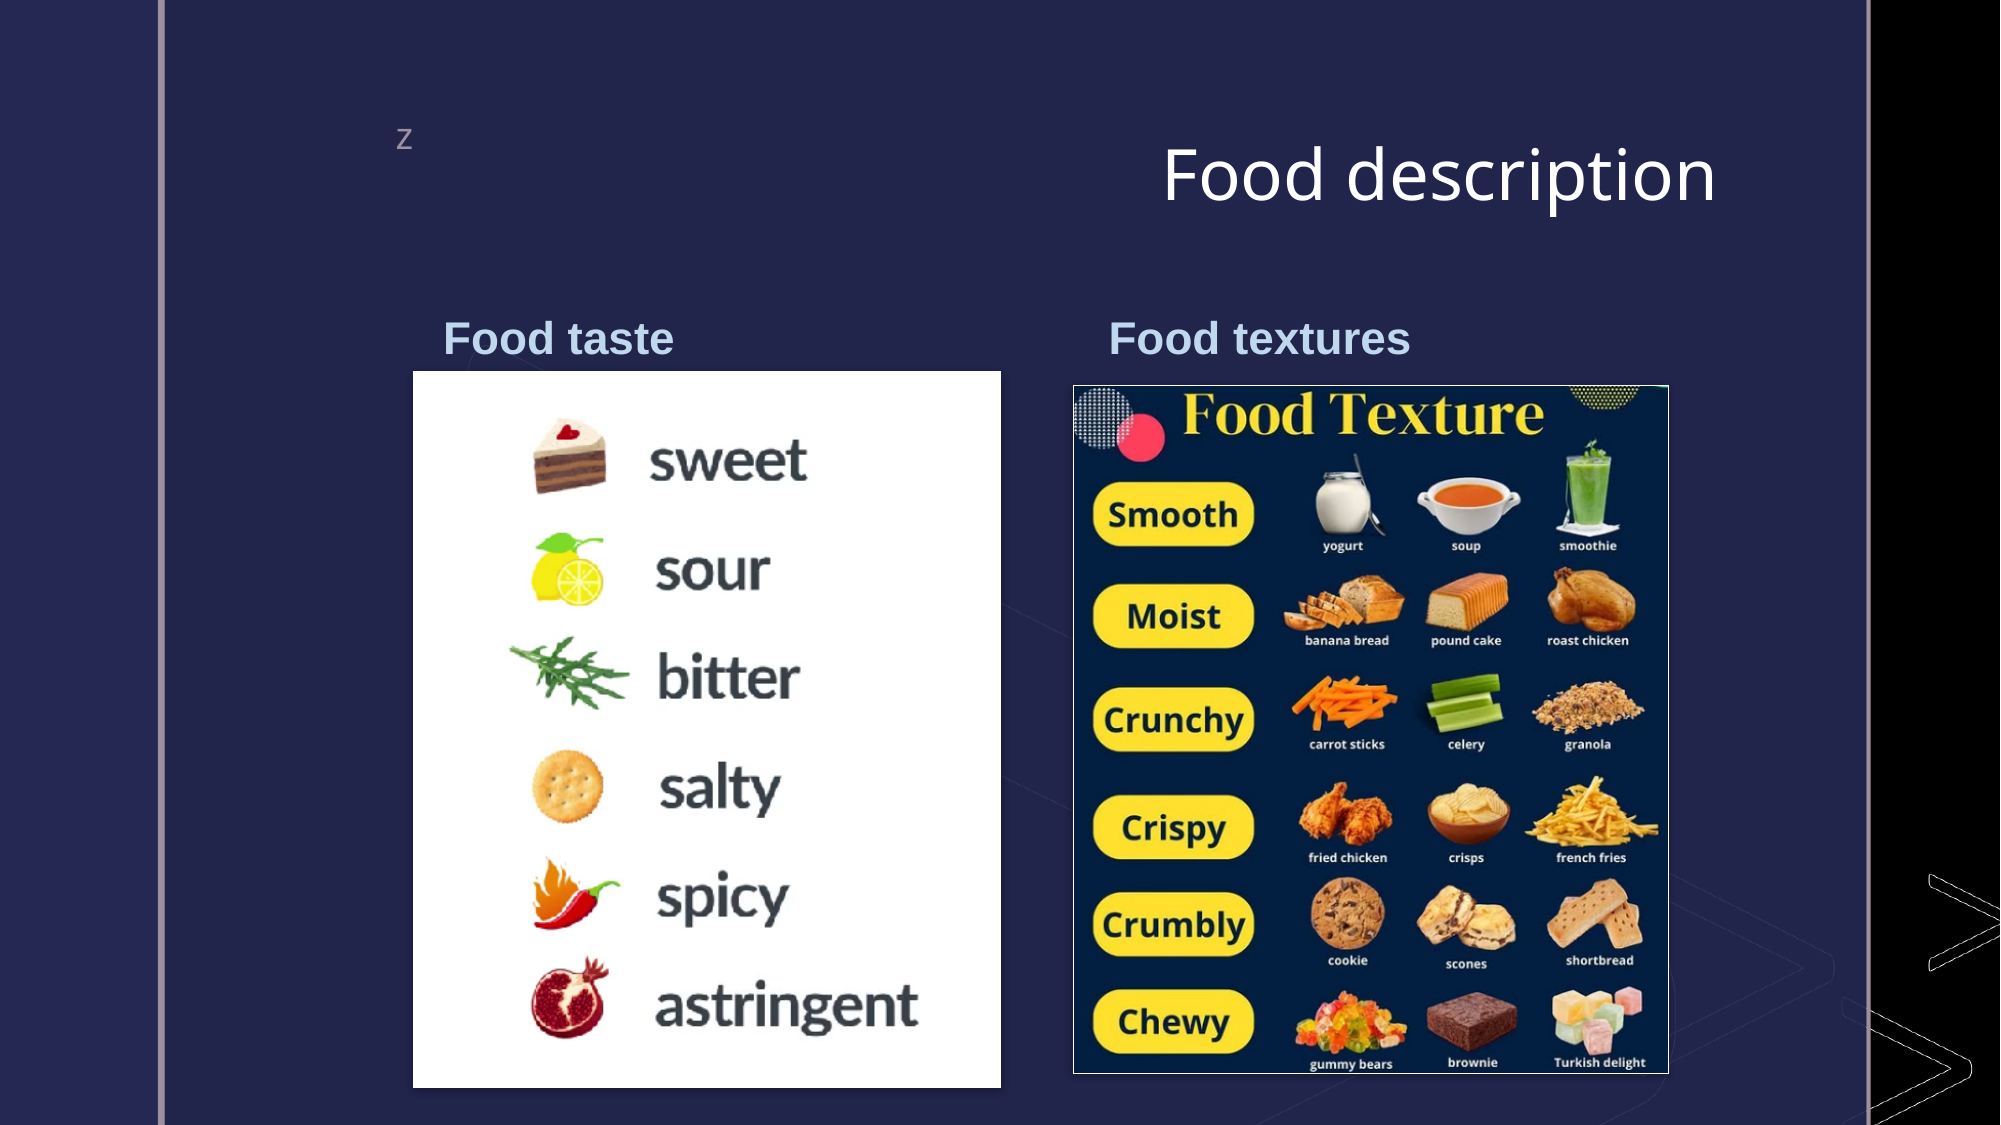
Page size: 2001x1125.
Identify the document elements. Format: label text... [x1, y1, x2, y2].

list Food taste [428, 254, 1068, 372]
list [1072, 385, 1669, 1074]
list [427, 385, 987, 1074]
list Food textures [1093, 254, 1734, 372]
picture [1871, 0, 2000, 1125]
title Food description [428, 132, 1734, 309]
